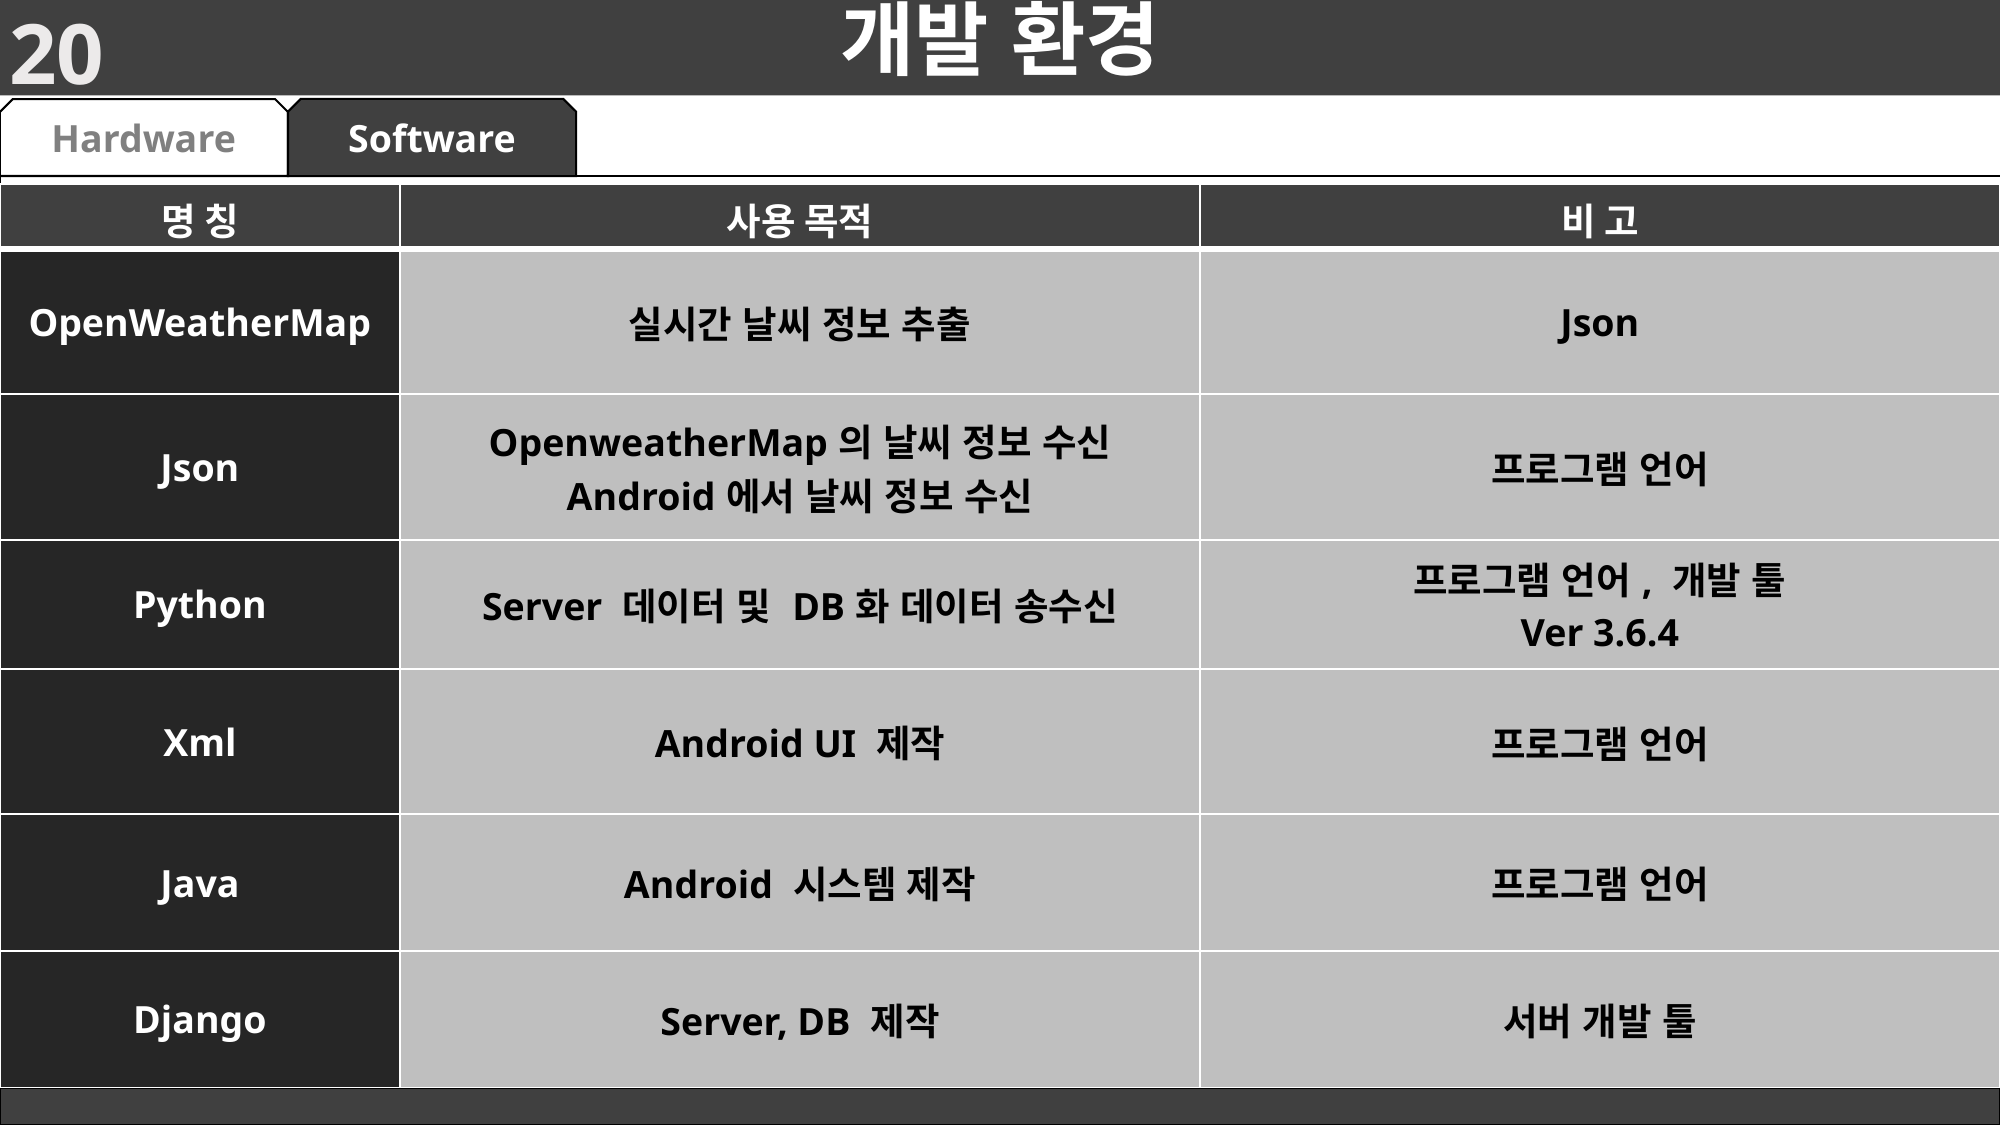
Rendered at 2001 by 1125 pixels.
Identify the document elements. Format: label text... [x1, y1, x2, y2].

table_cell Android UI 제작 [401, 670, 1199, 813]
table_cell 프로그램 언어 [1201, 815, 1999, 950]
text_box 20 [0, 0, 120, 109]
text_box [0, 98, 288, 178]
table_cell Android 시스템 제작 [401, 815, 1199, 950]
text_box [0, 1088, 2000, 1125]
table_cell Xml [1, 670, 399, 813]
table_cell Server, DB 제작 [401, 952, 1199, 1087]
table_cell Json [1201, 252, 1999, 393]
table_header 사용 목적 [401, 185, 1199, 246]
table_cell Java [1, 815, 399, 950]
table_cell 프로그램 언어 [1201, 670, 1999, 813]
table_cell 서버 개발 툴 [1201, 952, 1999, 1087]
text_box Hardware [36, 107, 252, 168]
text_box Software [333, 107, 532, 168]
text_box Arduino IDE 연결된 센서 조절, 측정 값 서버로 전송, 모터기능수행 조절 코딩 Arduino 1.8.5 라즈비안 Apache 서버, MySQL 환경 구축 및 데이터 전송 과정 코딩 Kernel version 4.9 [0, 175, 2000, 183]
table_cell 프로그램 언어, 개발 툴 Ver 3.6.4 [1201, 541, 1999, 668]
text_box [286, 97, 578, 178]
table_cell OpenWeatherMap [1, 252, 399, 393]
table_cell OpenweatherMap의 날씨 정보 수신 Android에서 날씨 정보 수신 [401, 395, 1199, 539]
table_cell Django [1, 952, 399, 1087]
table_cell 프로그램 언어 [1201, 395, 1999, 539]
table_header 비 고 [1201, 185, 1999, 246]
table_cell Python [1, 541, 399, 668]
table_cell 실시간 날씨 정보 추출 [401, 252, 1199, 393]
table_header 명 칭 [1, 185, 399, 246]
table_cell Server 데이터 및 DB화 데이터 송수신 [401, 541, 1199, 668]
table_cell Json [1, 395, 399, 539]
title 개발 환경 [120, 0, 2000, 95]
